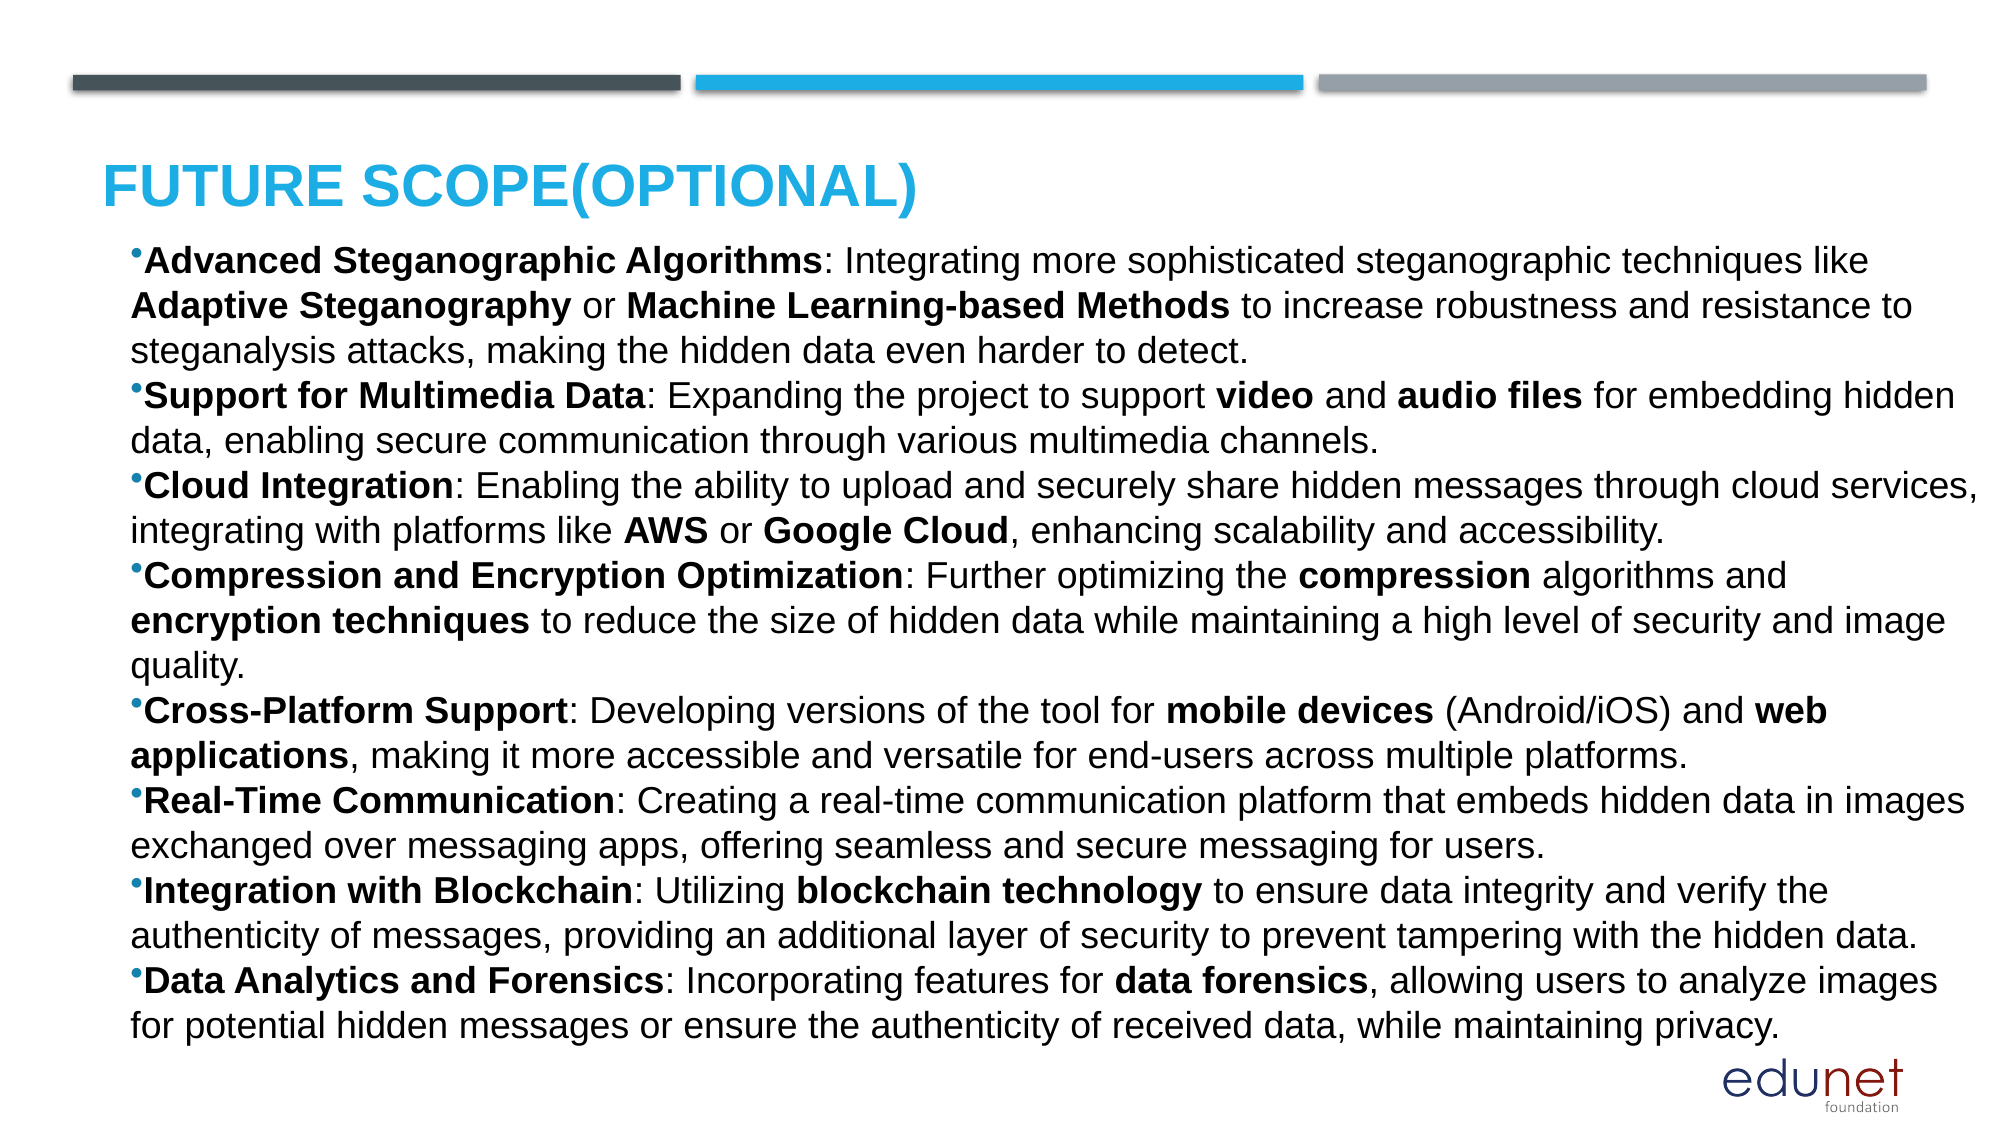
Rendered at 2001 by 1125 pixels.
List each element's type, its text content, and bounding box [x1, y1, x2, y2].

list Advanced Steganographic Algorithms: Integrating more sophisticated steganographic techniques like Adaptive Steganography or Machine Learning-based Methods to increase robustness and resistance to steganalysis attacks, making the hidden data even harder to detect. Support for Multimedia Data: Expanding the project to support video and audio files for embedding hidden data, enabling secure communication through various multimedia channels. Cloud Integration: Enabling the ability to upload and securely share hidden messages through cloud services, integrating with platforms like AWS or Google Cloud, enhancing scalability and accessibility. Compression and Encryption Optimization: Further optimizing the compression algorithms and encryption techniques to reduce the size of hidden data while maintaining a high level of security and image quality. Cross-Platform Support: Developing versions of the tool for mobile devices (Android/iOS) and web applications, making it more accessible and versatile for end-users across multiple platforms. Real-Time Communication: Creating a real-time communication platform that embeds hidden data in images exchanged over messaging apps, offering seamless and secure messaging for users. Integration with Blockchain: Utilizing blockchain technology to ensure data integrity and verify the authenticity of messages, providing an additional layer of security to prevent tampering with the hidden data. Data Analytics and Forensics: Incorporating features for data forensics, allowing users to analyze images for potential hidden messages or ensure the authenticity of received data, while maintaining privacy. [115, 228, 2000, 1054]
text_box Future scope(optional) [87, 138, 1898, 226]
picture [1719, 1056, 1905, 1116]
